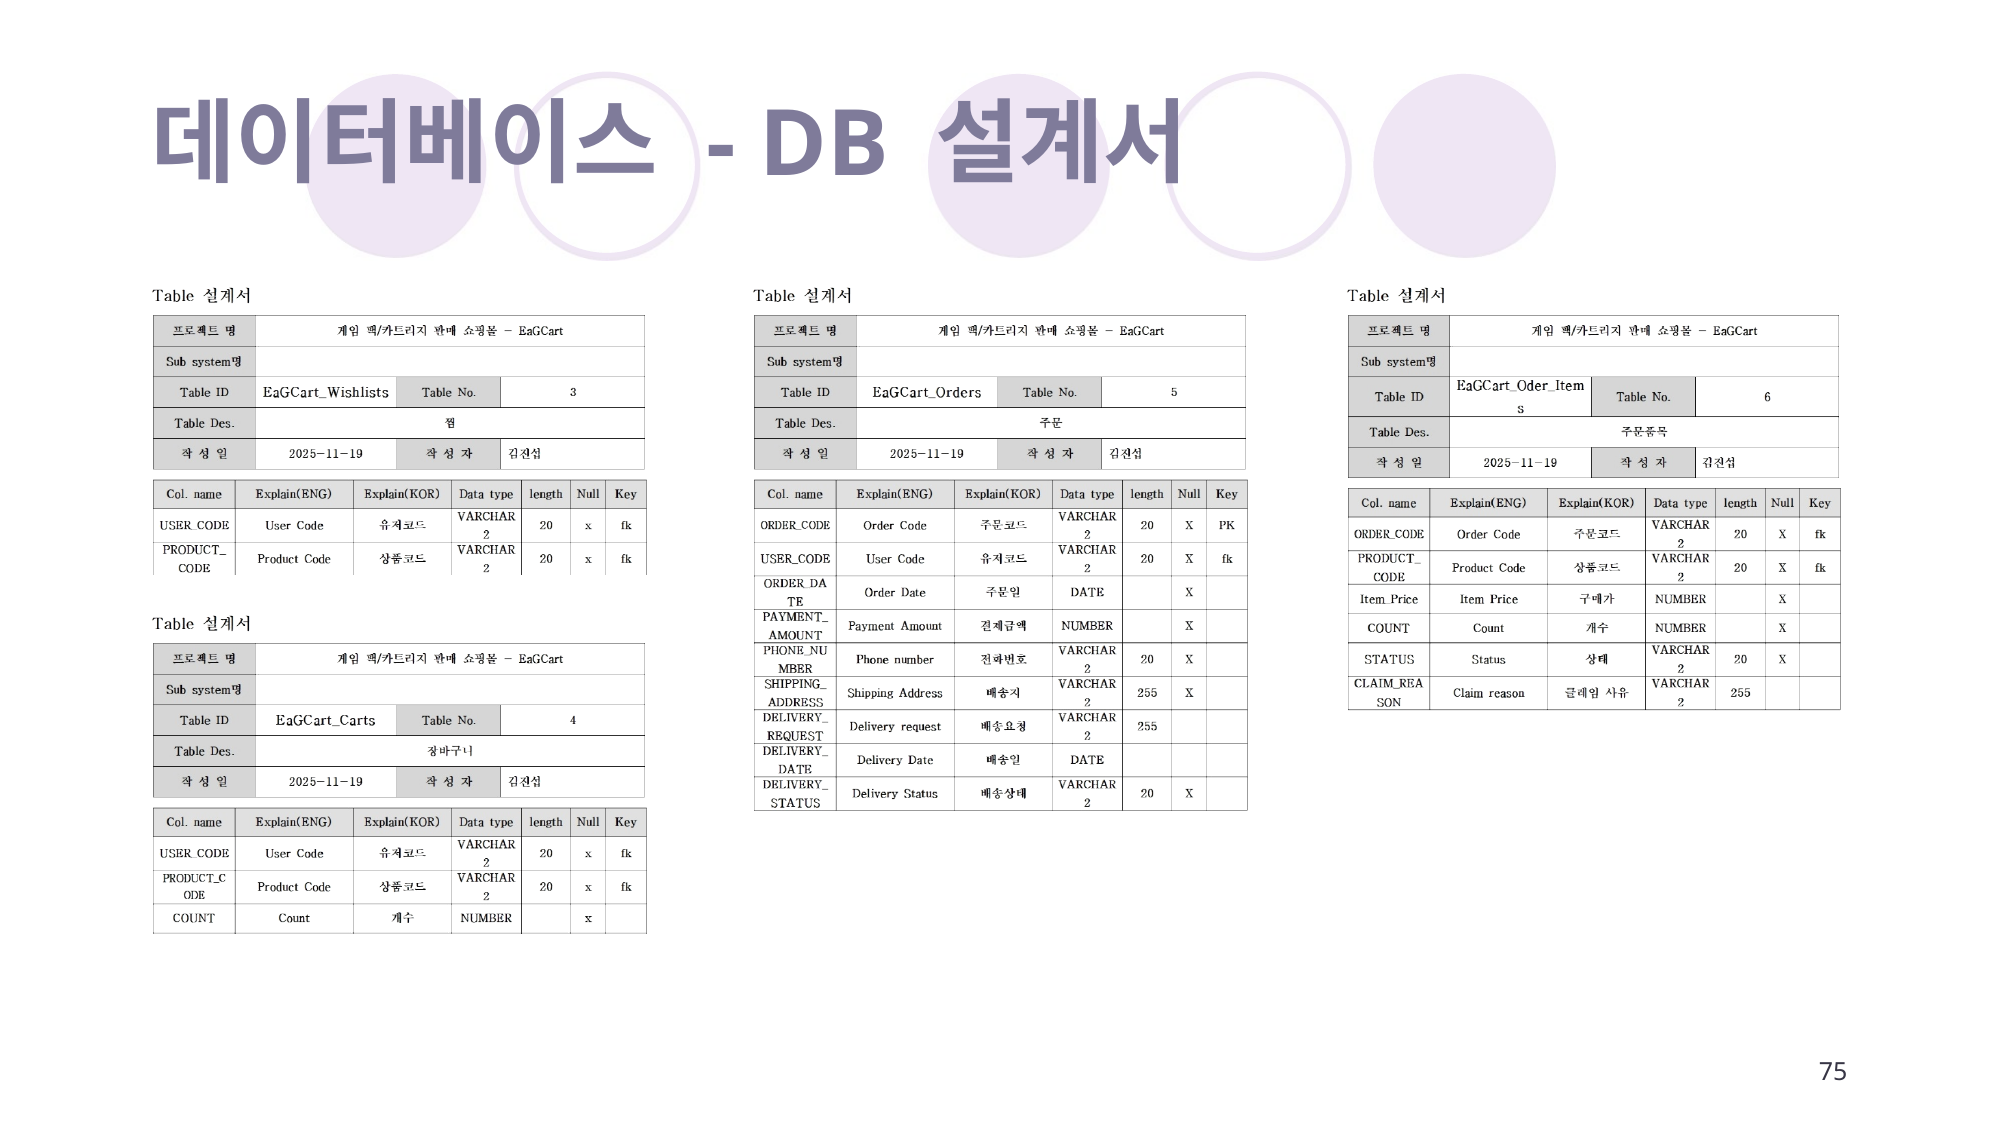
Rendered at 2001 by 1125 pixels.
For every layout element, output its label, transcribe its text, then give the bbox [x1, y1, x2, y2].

slide_number 75 [1325, 1042, 1863, 1103]
title 데이터베이스 - DB 설계서 [136, 45, 1862, 220]
picture [52, 220, 1941, 934]
